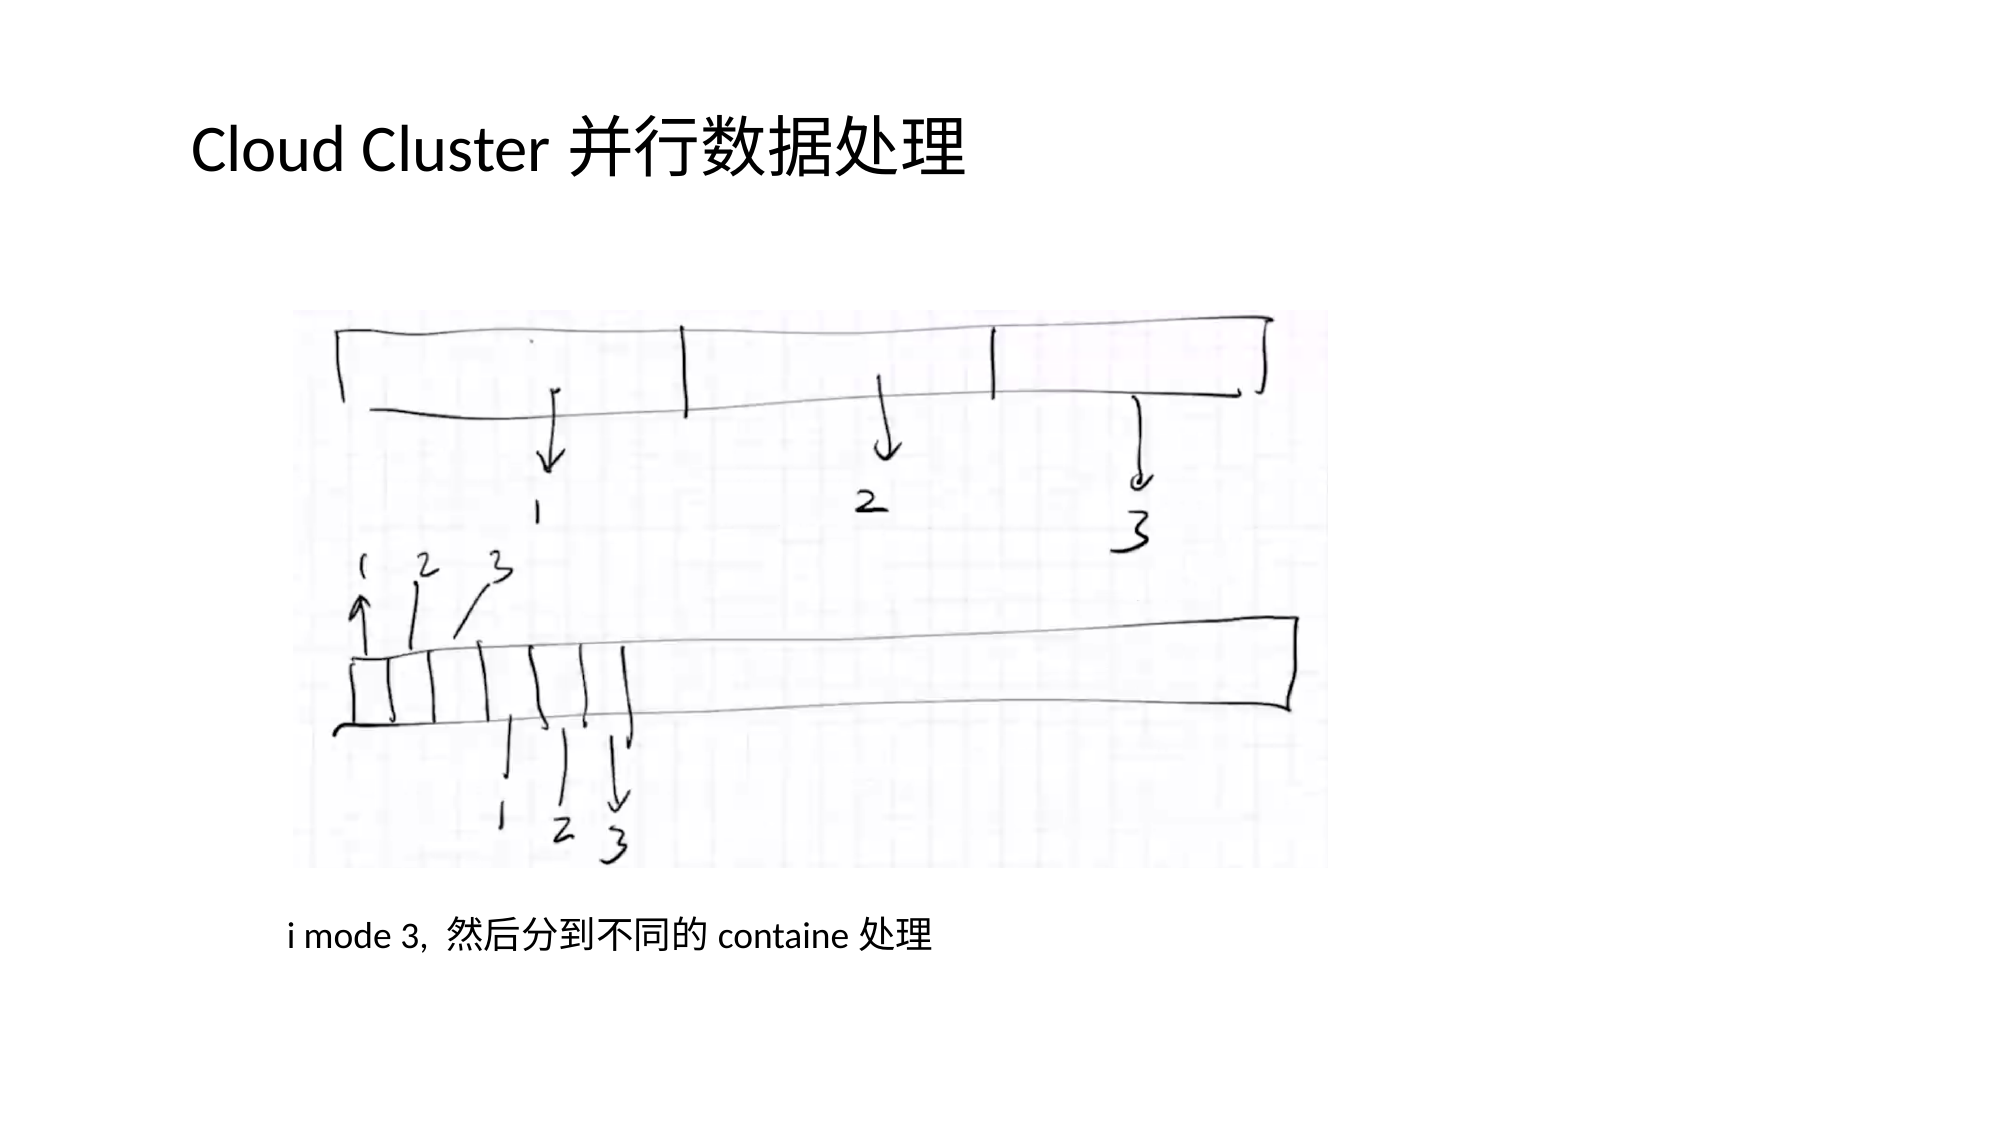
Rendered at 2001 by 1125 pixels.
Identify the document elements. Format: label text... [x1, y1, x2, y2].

text_box Cloud Cluster并行数据处理 [176, 97, 1177, 192]
text_box i mode 3, 然后分到不同的containe处理 [272, 903, 1273, 963]
picture [293, 310, 1328, 868]
